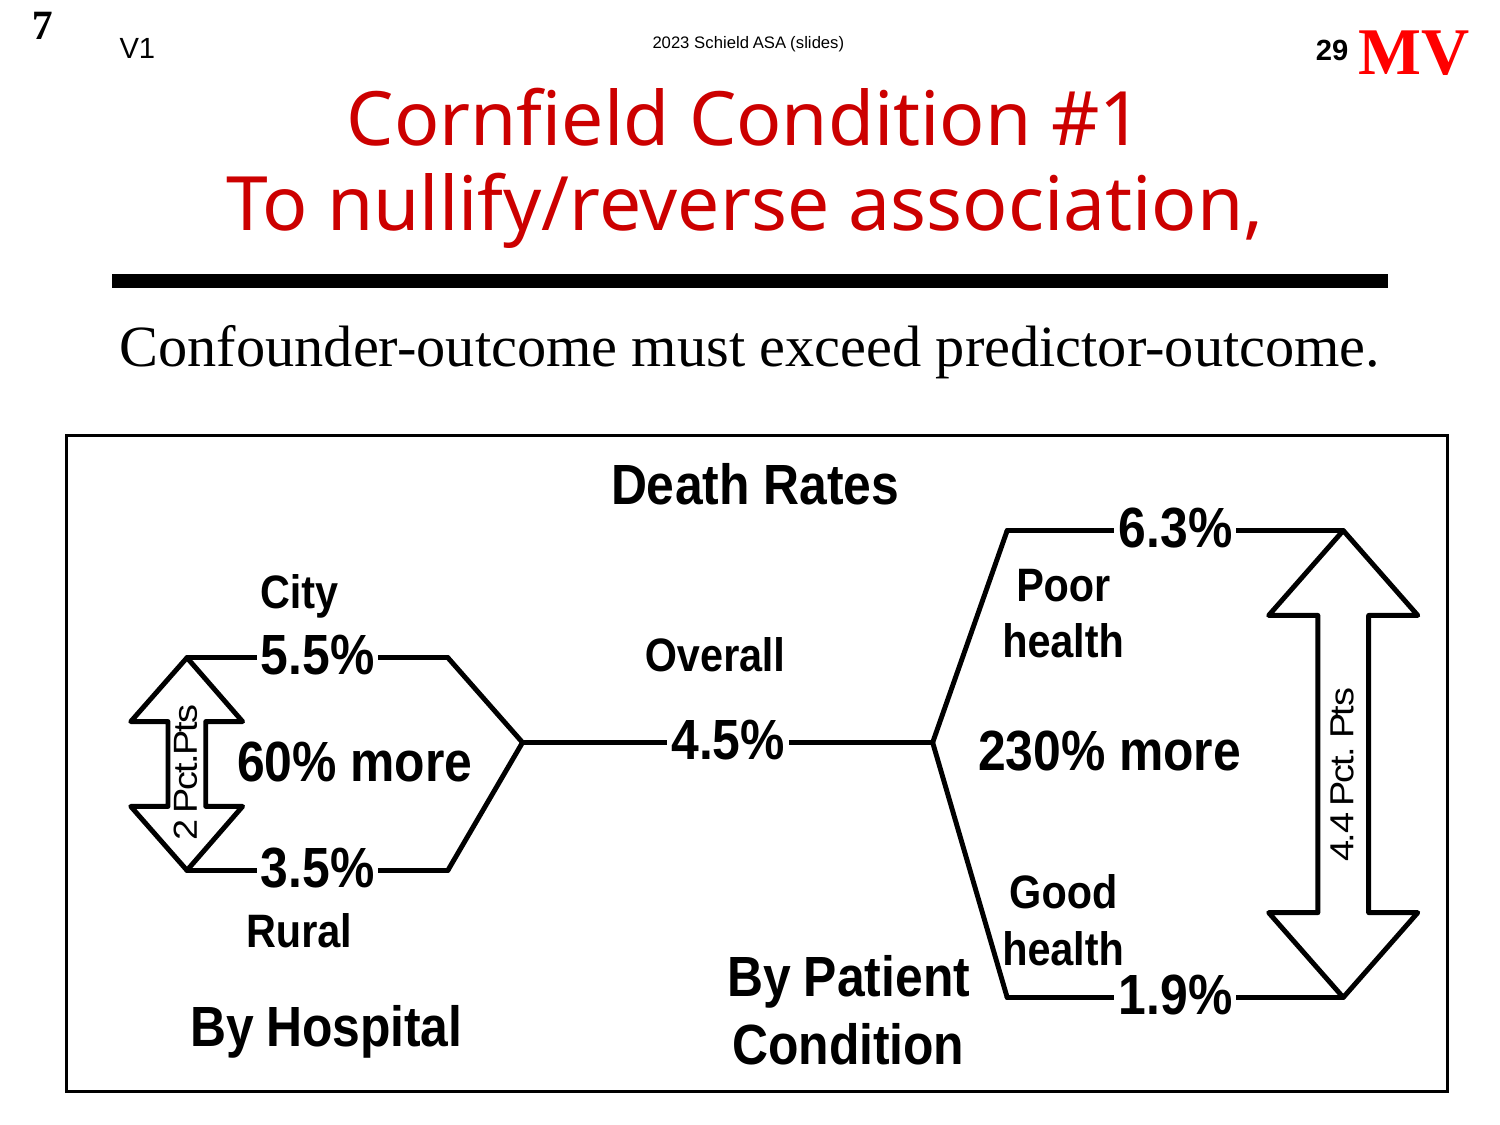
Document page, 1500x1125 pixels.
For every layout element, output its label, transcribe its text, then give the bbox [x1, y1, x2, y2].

picture [67, 436, 1446, 1091]
text_box MV [1340, 16, 1487, 95]
list Confounder-outcome must exceed predictor-outcome. [26, 300, 1474, 1064]
slide_number 29 [1281, 23, 1340, 75]
text_box 7 [0, 0, 85, 56]
title Cornfield Condition #1 To nullify/reverse association, [44, 75, 1446, 250]
